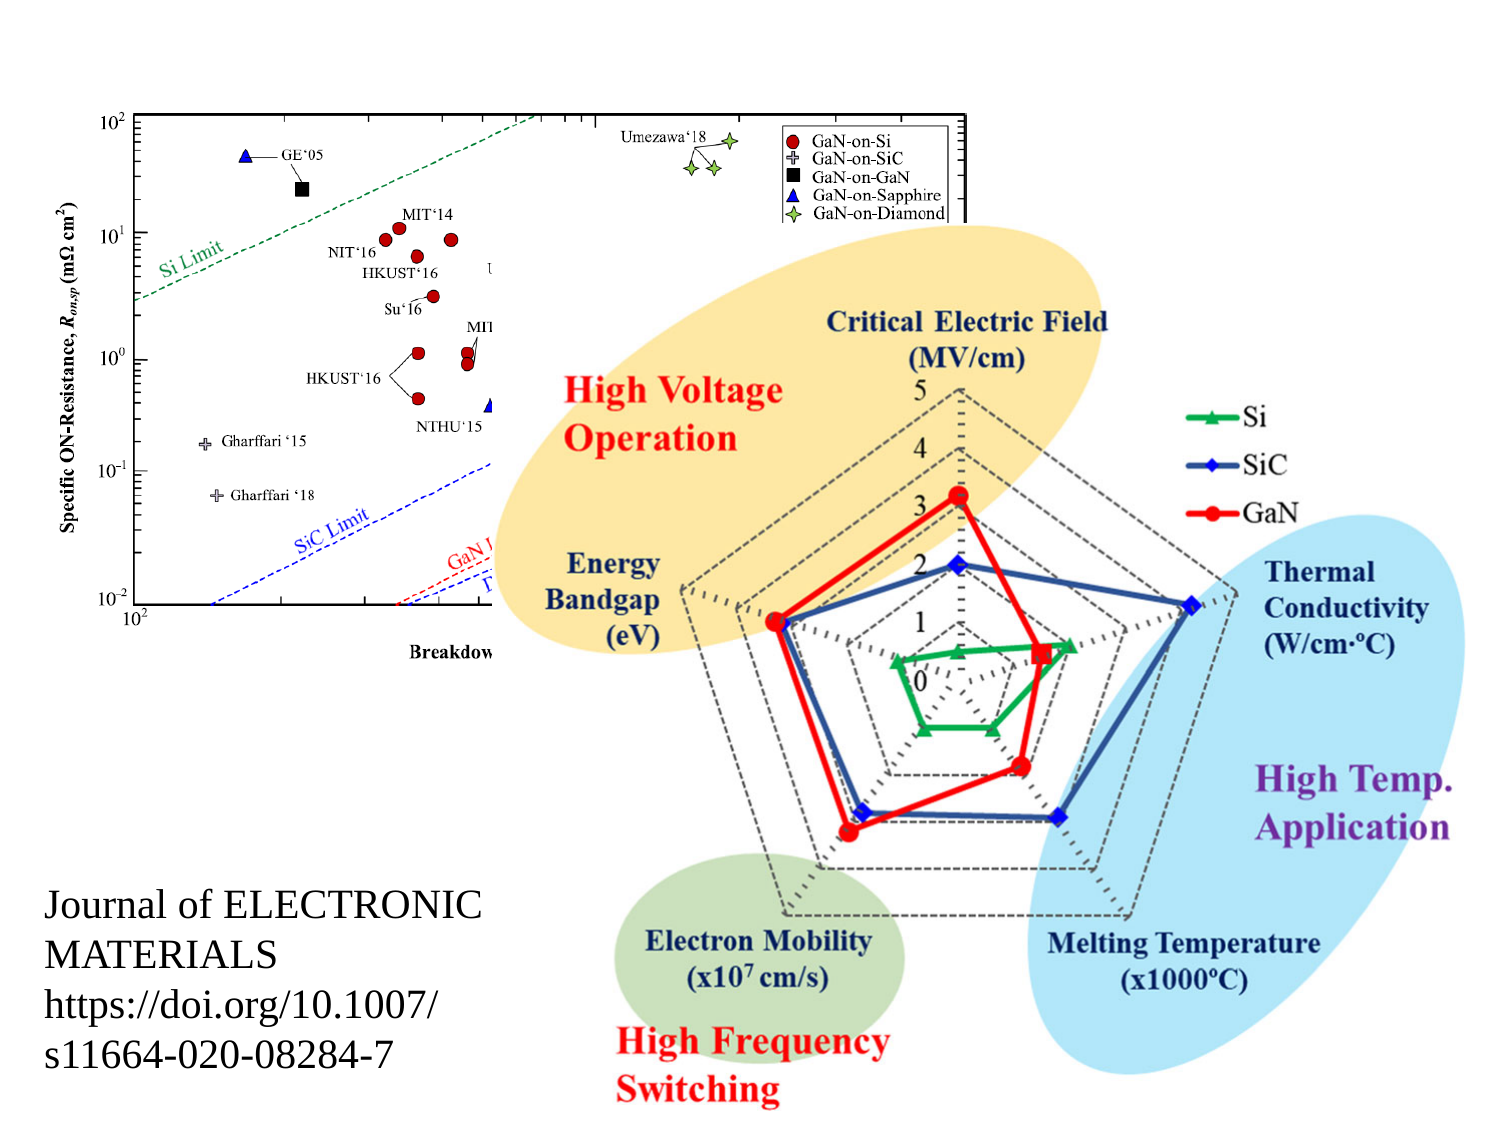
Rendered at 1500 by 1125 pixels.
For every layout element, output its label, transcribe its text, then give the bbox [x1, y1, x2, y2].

text_box Journal of ELECTRONIC MATERIALS https://doi.org/10.1007/s11664-020-08284-7 [29, 869, 492, 1085]
picture [29, 101, 1466, 1111]
